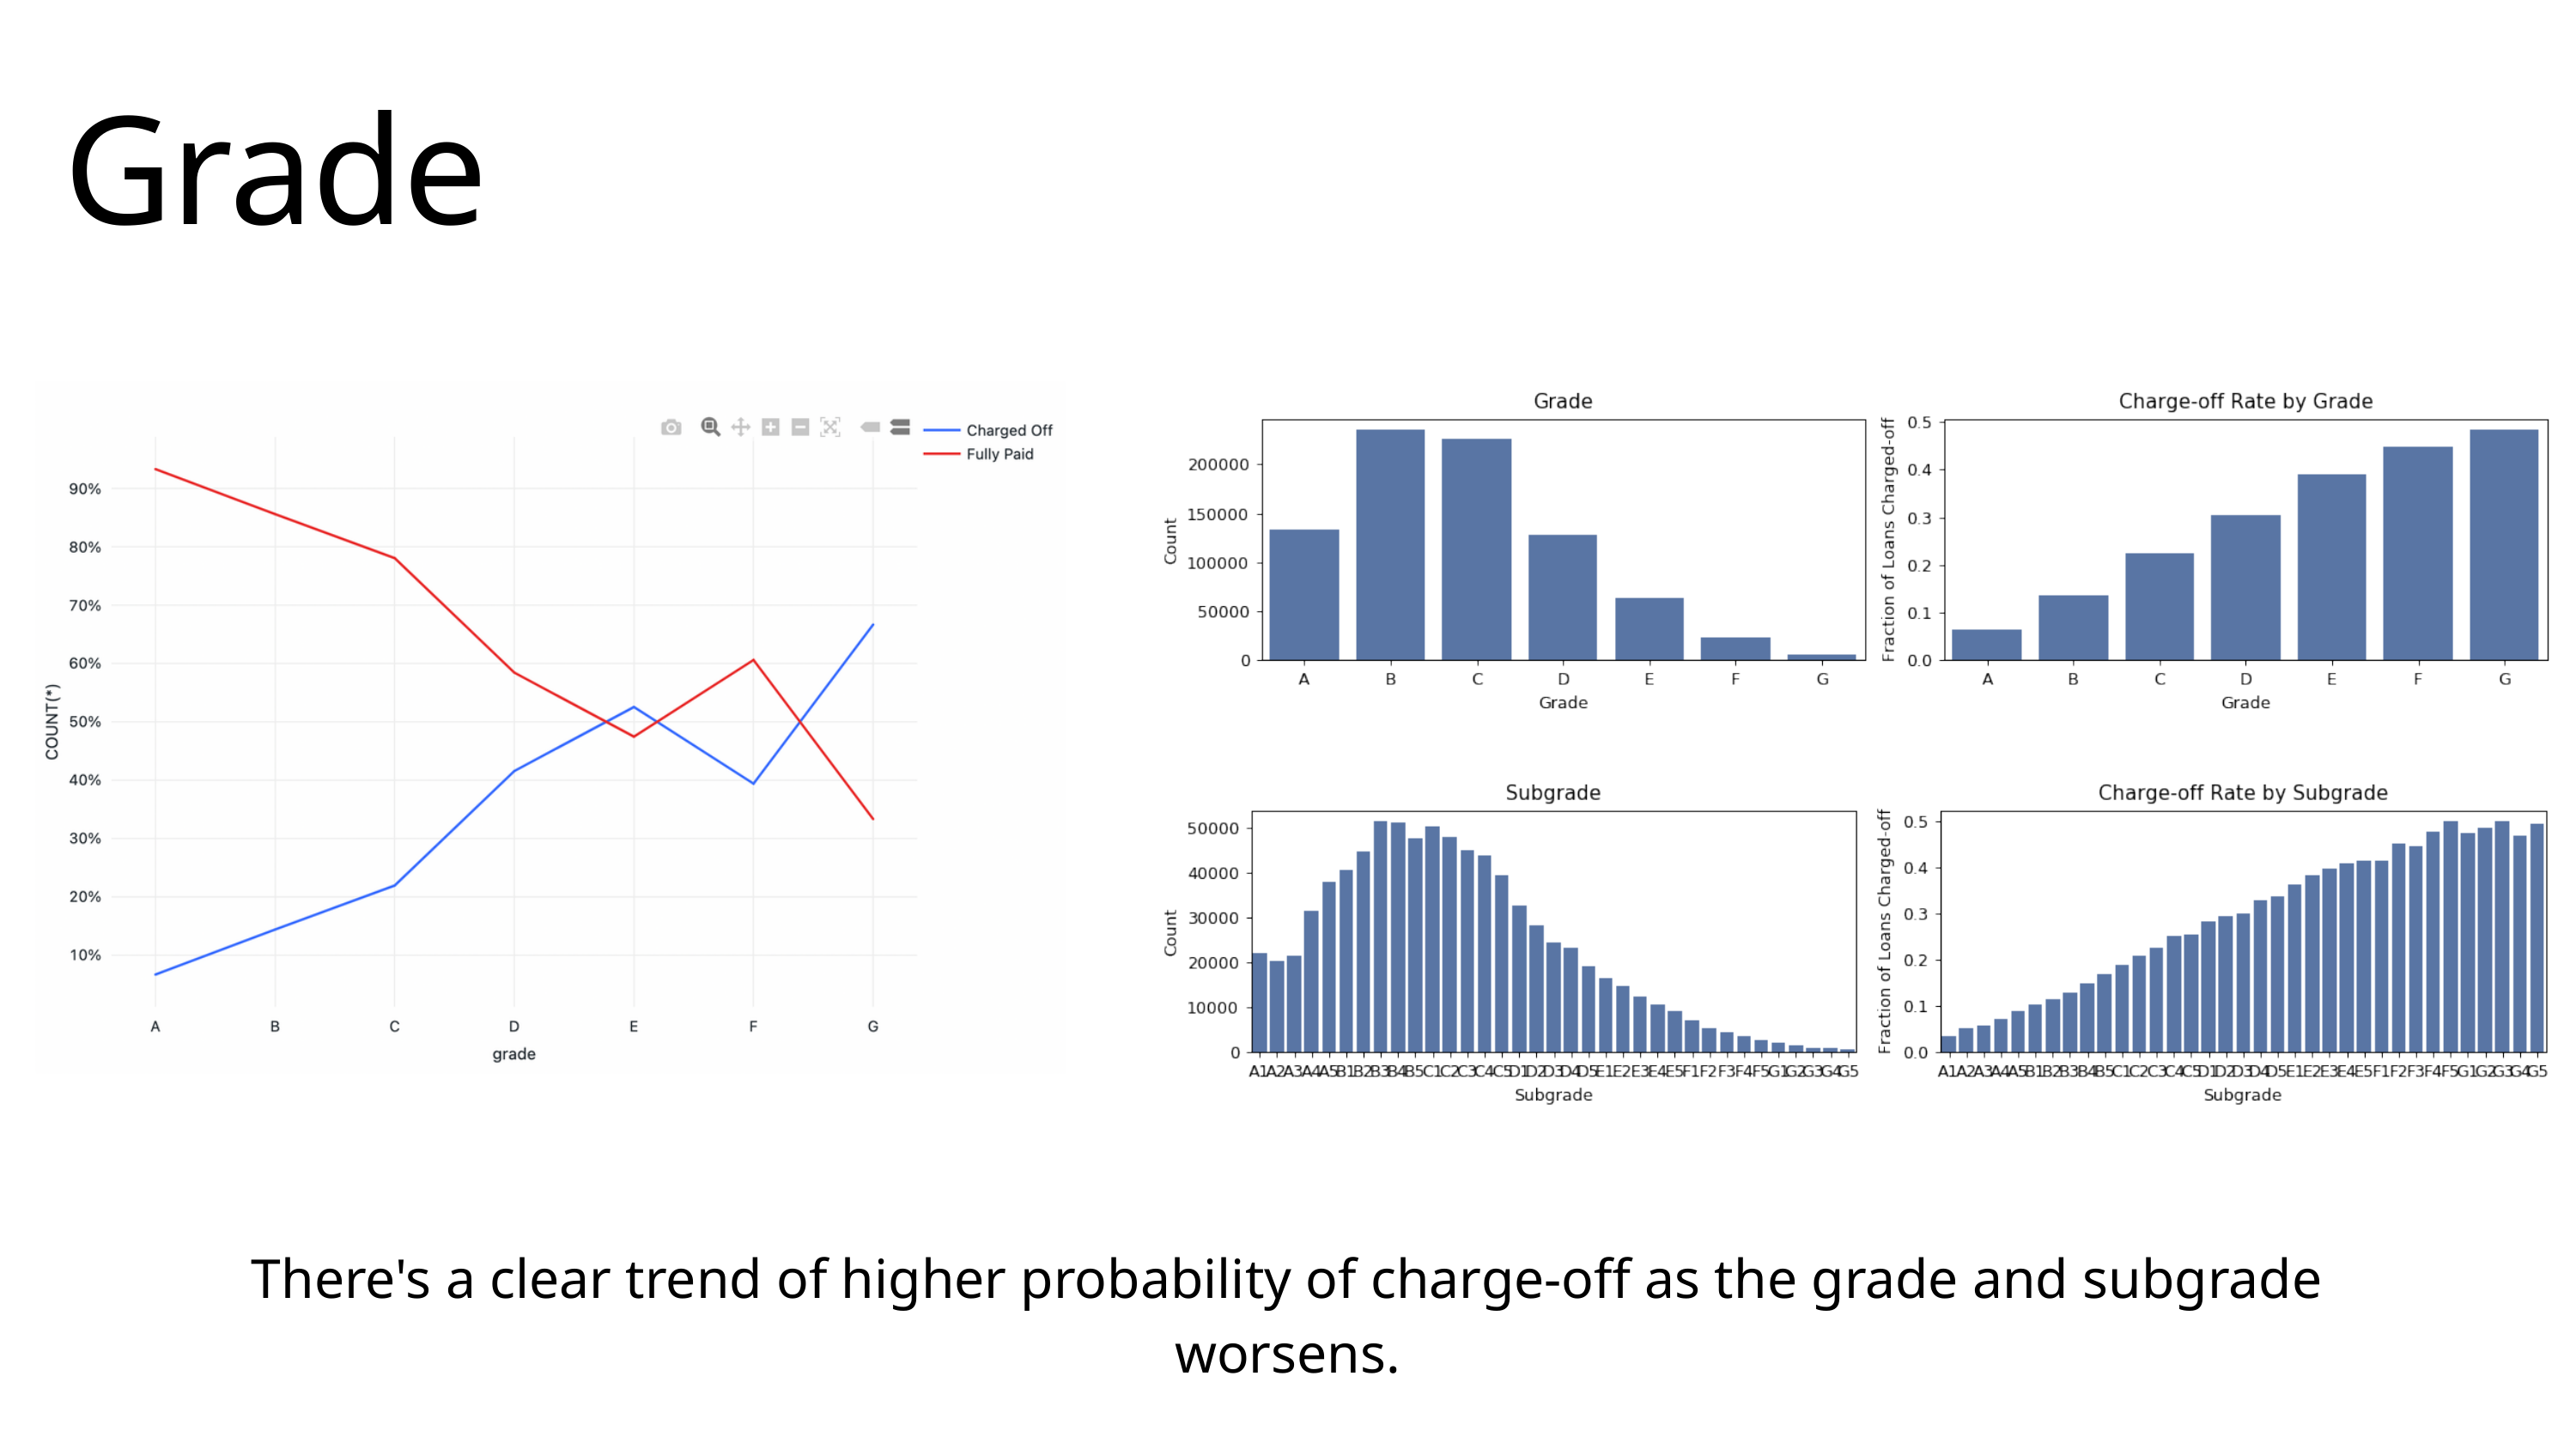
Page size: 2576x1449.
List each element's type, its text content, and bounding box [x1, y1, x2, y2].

picture [1151, 381, 2561, 724]
text_box Grade [64, 89, 1497, 255]
picture [34, 380, 1066, 1075]
picture [1151, 773, 2561, 1118]
text_box There's a clear trend of higher probability of charge-off as the grade and subgrade worsens. [149, 1234, 2427, 1385]
